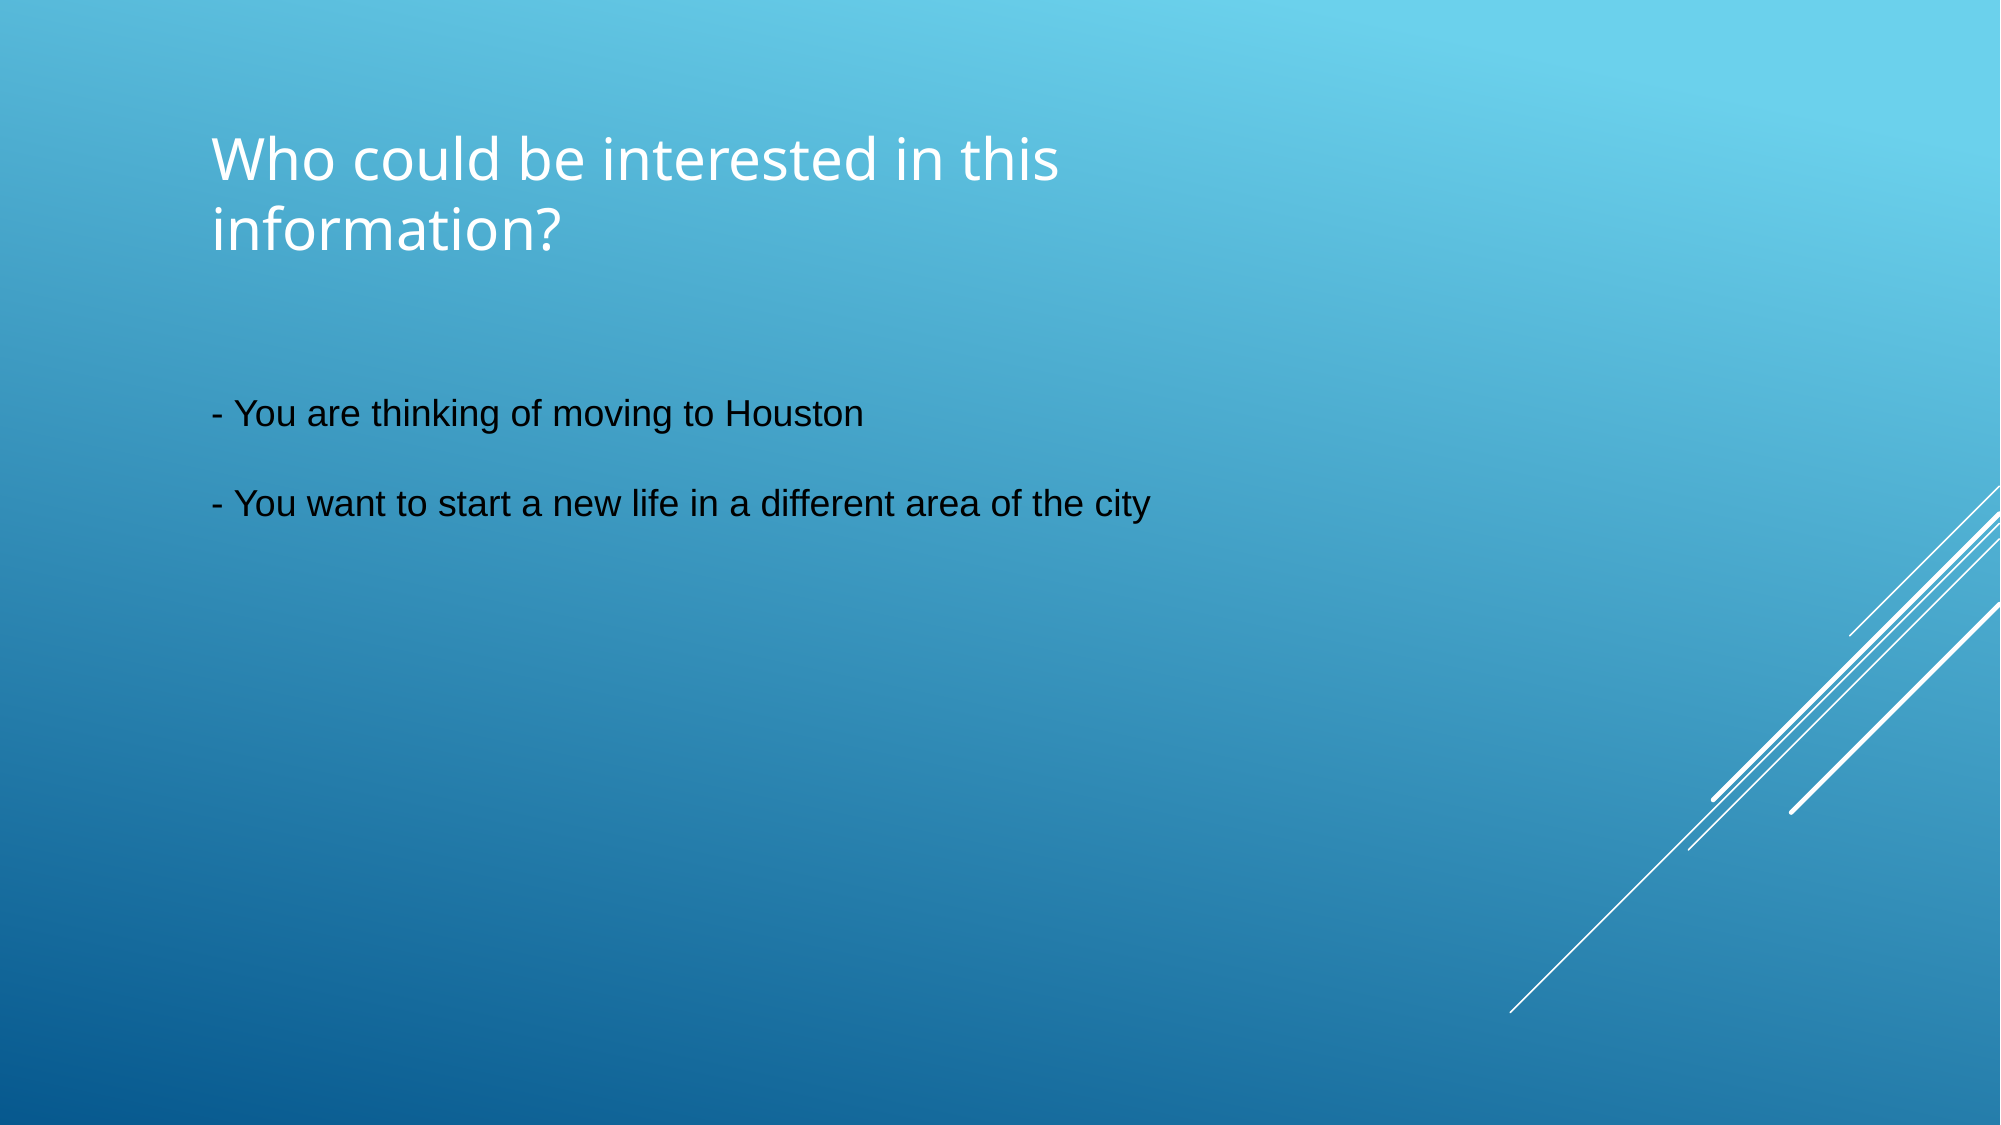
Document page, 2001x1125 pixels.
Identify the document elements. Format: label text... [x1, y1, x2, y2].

text_box Who could be interested in this information? [196, 114, 1315, 270]
text_box - You are thinking of moving to Houston - You want to start a new life in a different area of the city [196, 331, 1199, 532]
